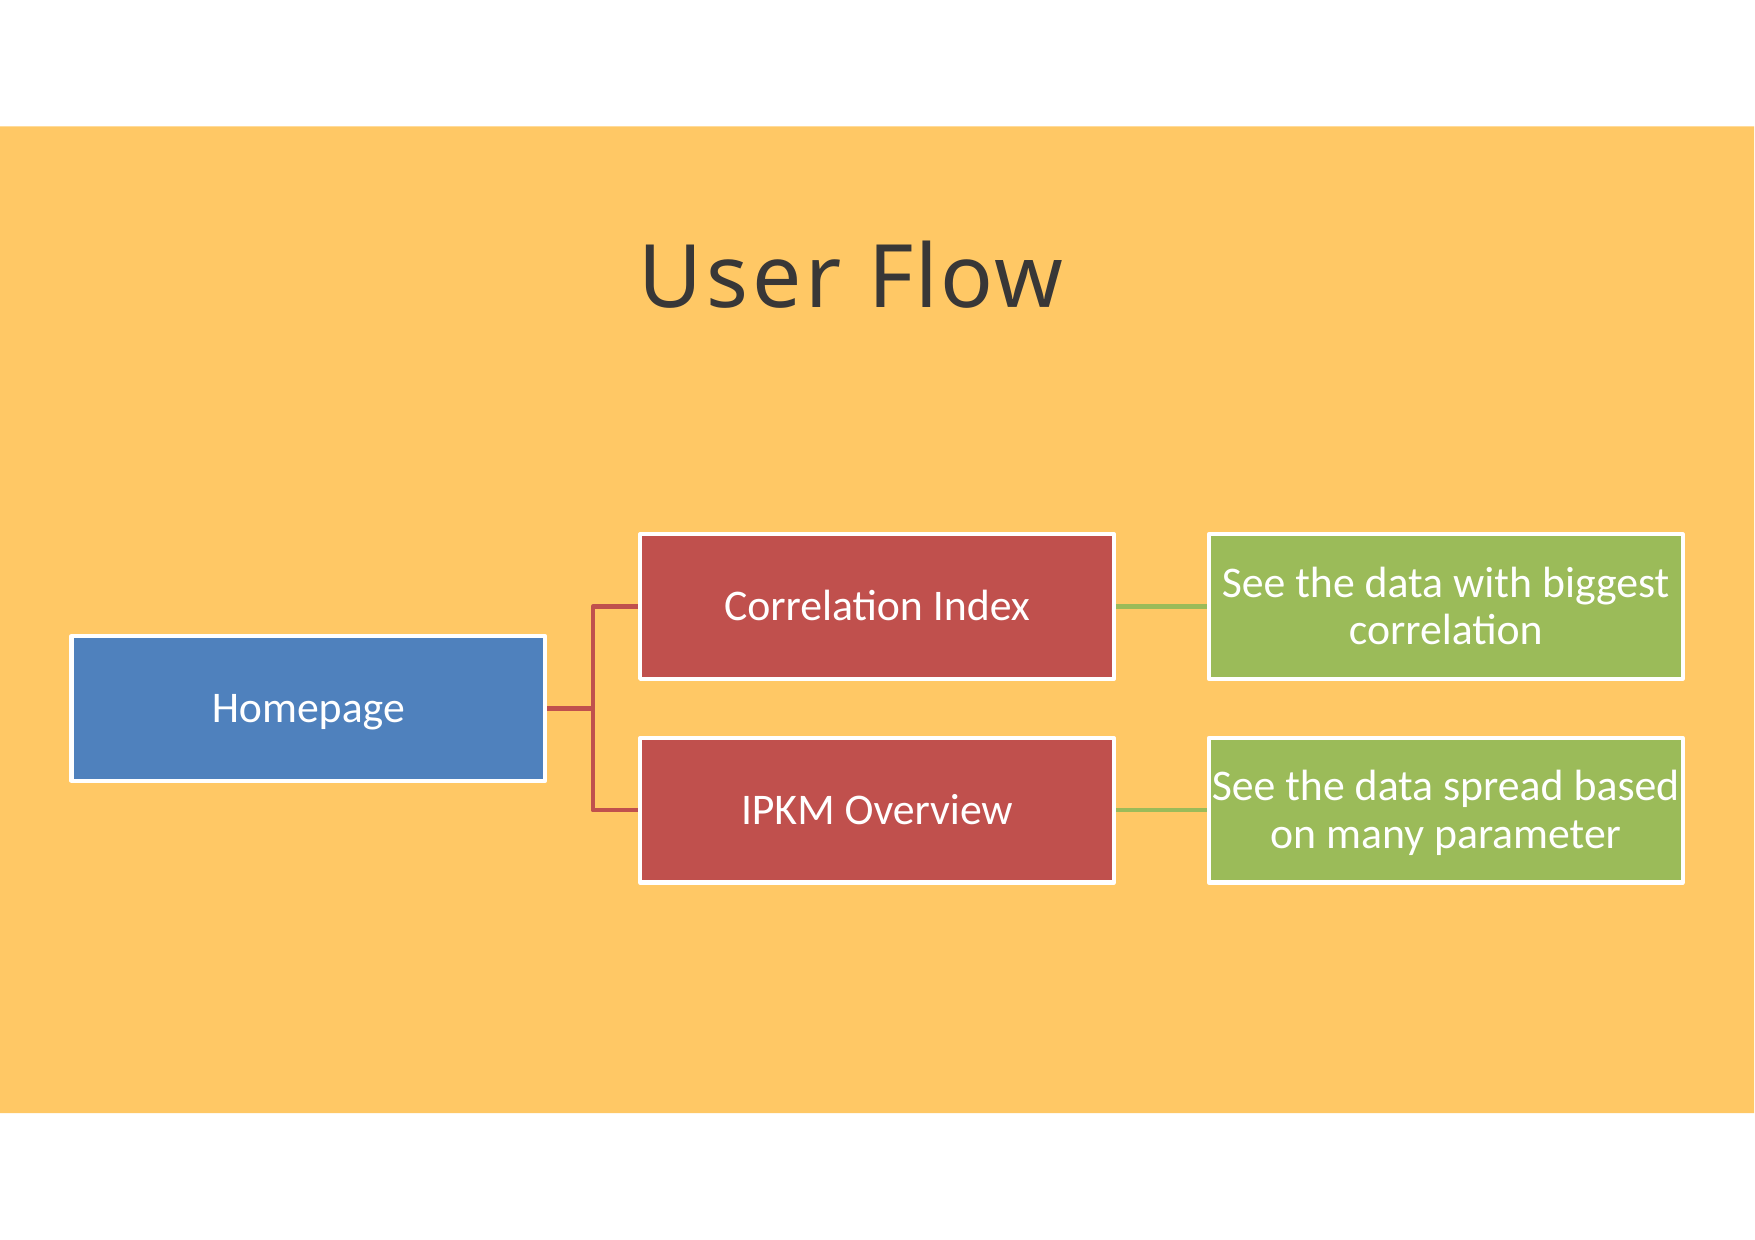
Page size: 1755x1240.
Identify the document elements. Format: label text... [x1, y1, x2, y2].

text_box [70, 318, 1684, 1099]
title User Flow [636, 217, 1075, 318]
